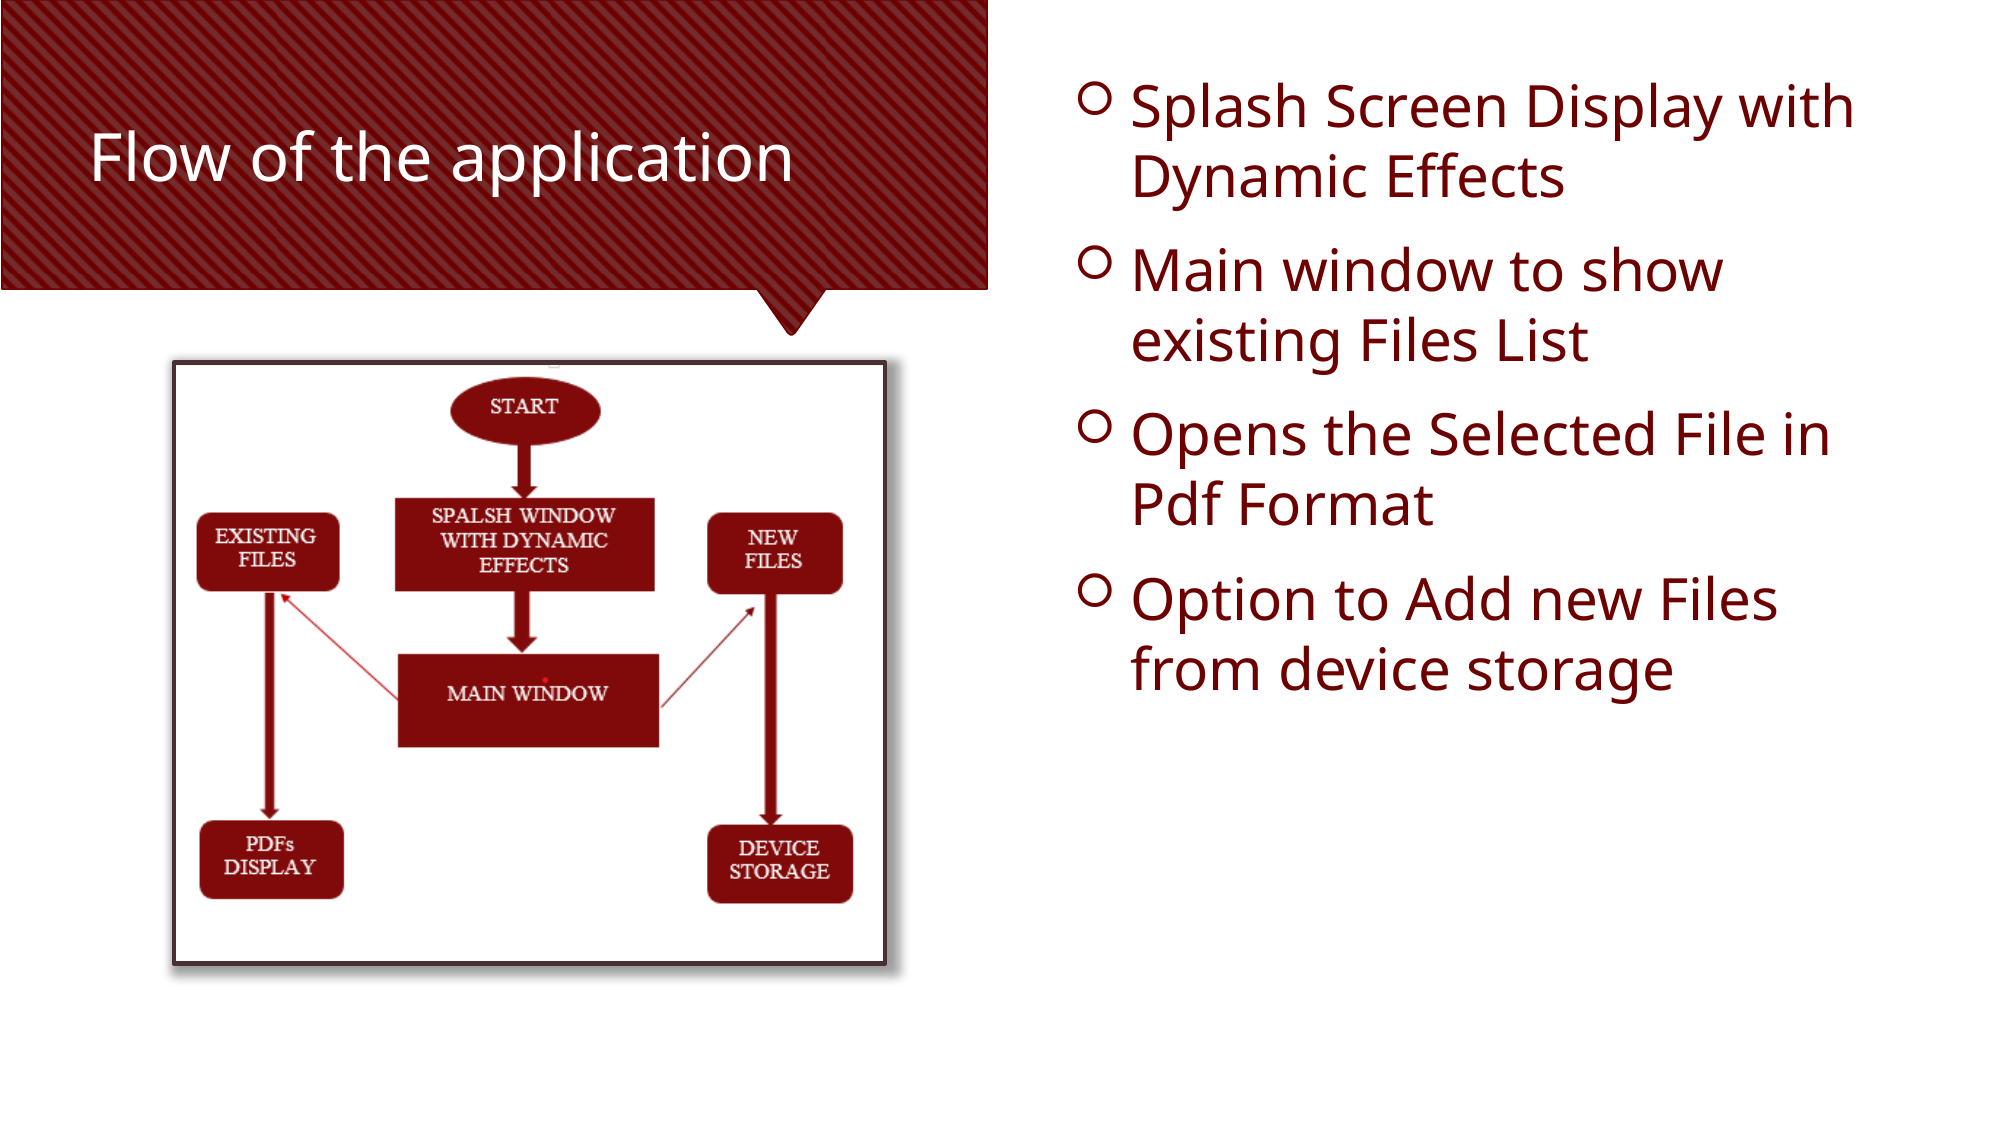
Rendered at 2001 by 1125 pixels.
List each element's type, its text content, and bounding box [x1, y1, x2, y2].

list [175, 364, 884, 962]
list Splash Screen Display with Dynamic Effects Main window to show existing Files List Opens the Selected File in Pdf Format Option to Add new Files from device storage [1059, 61, 1910, 962]
title Flow of the application [74, 61, 913, 249]
